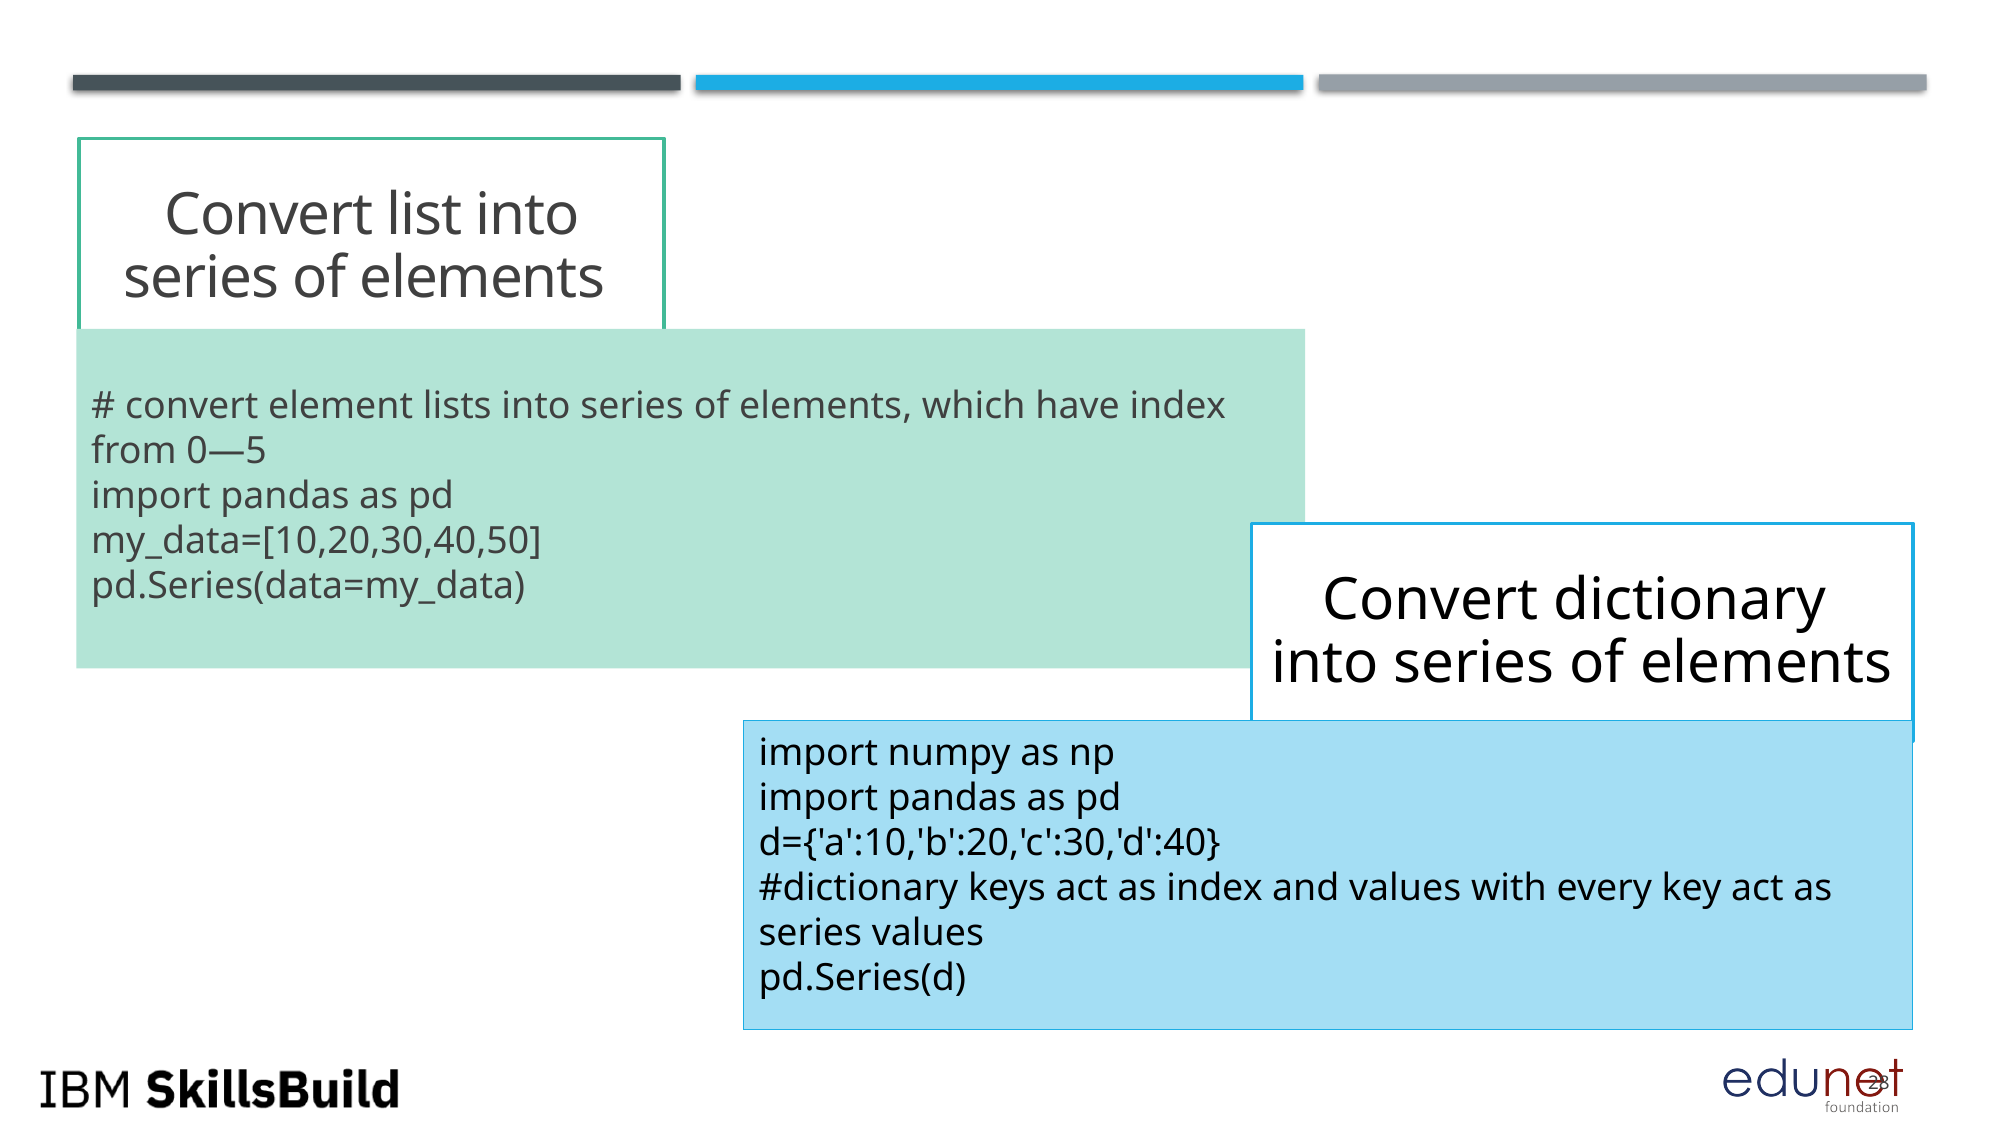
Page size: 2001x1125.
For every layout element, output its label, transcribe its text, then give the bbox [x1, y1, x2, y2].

text_box # convert element lists into series of elements, which have index from 0—5 import pandas as pd my_data=[10,20,30,40,50] pd.Series(data=my_data) [76, 328, 1306, 669]
text_box Convert dictionary into series of elements [1250, 522, 1915, 743]
picture [14, 1047, 419, 1125]
slide_number 28 [1732, 1053, 1905, 1114]
text_box Convert list into series of elements [77, 137, 666, 328]
text_box import numpy as np import pandas as pd d={'a':10,'b':20,'c':30,'d':40} #dictionary keys act as index and values with every key act as series values pd.Series(d) [743, 720, 1913, 1030]
picture [1719, 1056, 1905, 1116]
